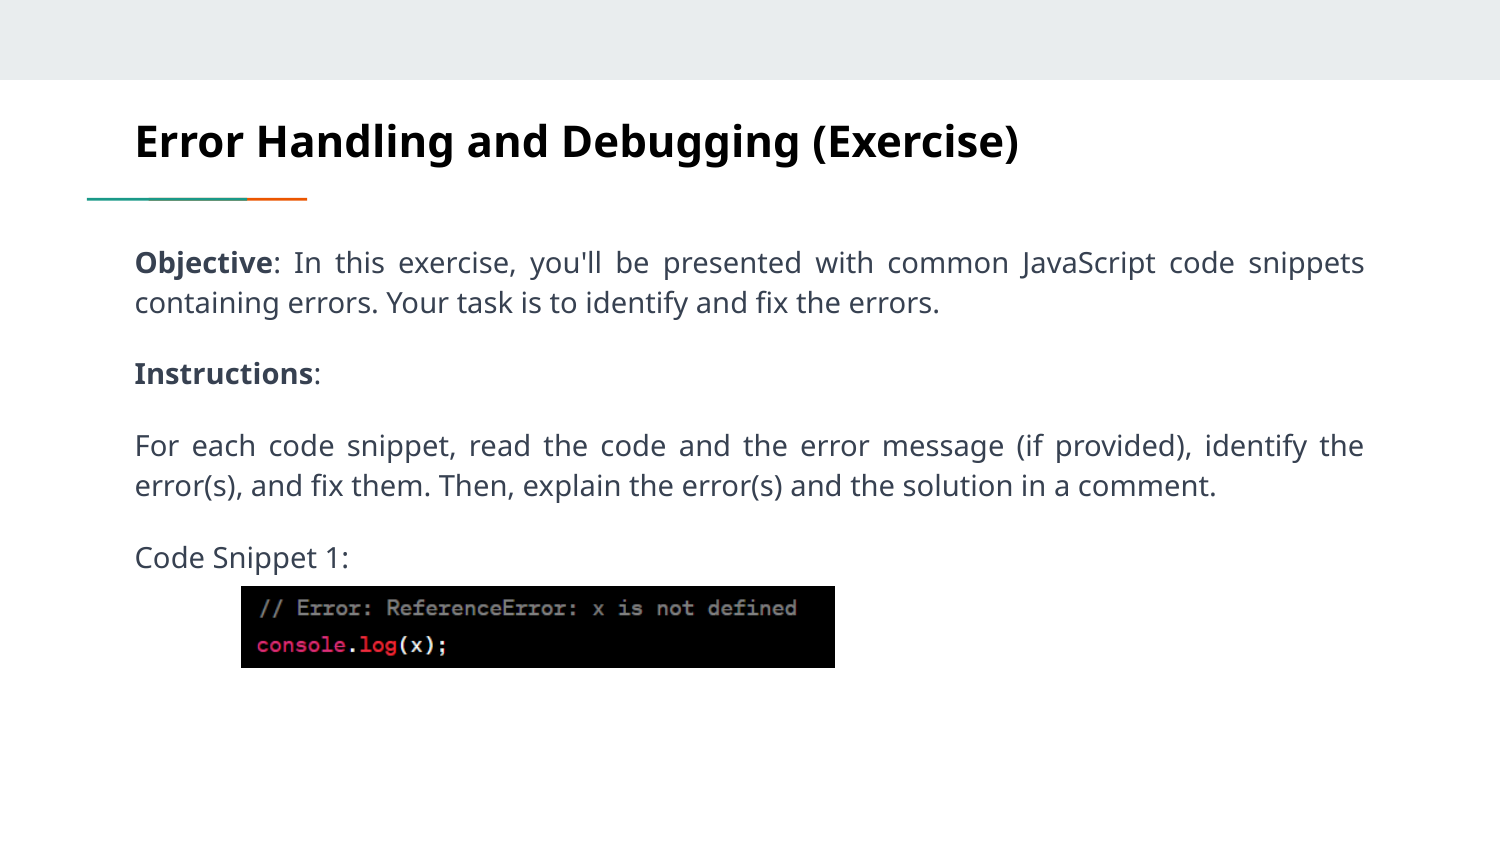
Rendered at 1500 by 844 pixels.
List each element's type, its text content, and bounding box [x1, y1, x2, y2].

title Error Handling and Debugging (Exercise) [119, 98, 1381, 187]
list Objective: In this exercise, you'll be presented with common JavaScript code snippets containing errors. Your task is to identify and fix the errors. Instructions: For each code snippet, read the code and the error message (if provided), identify the error(s), and fix them. Then, explain the error(s) and the solution in a comment. Code Snippet 1: [119, 224, 1381, 712]
picture [241, 585, 835, 669]
